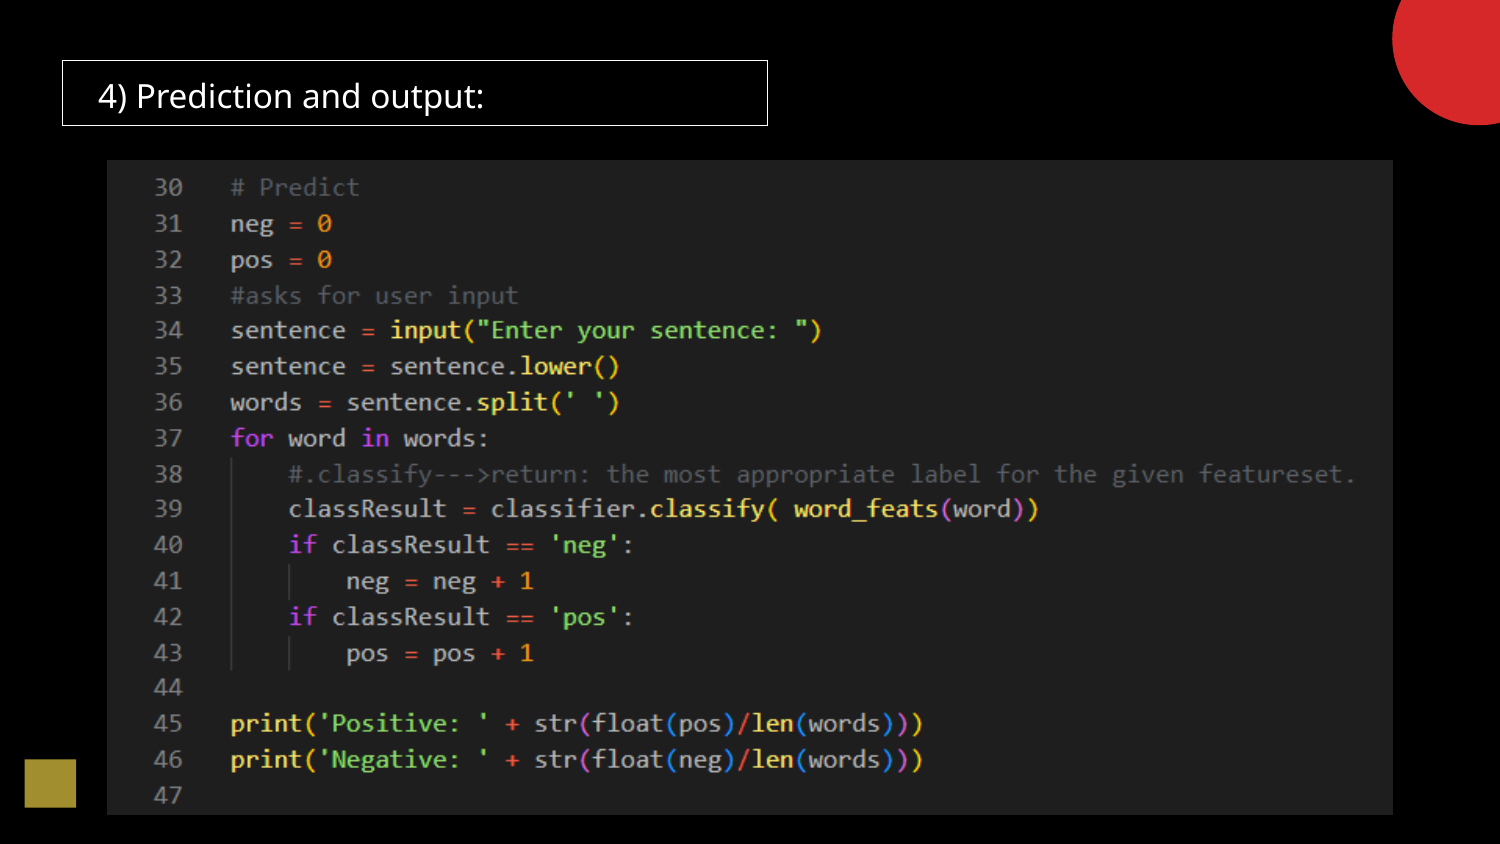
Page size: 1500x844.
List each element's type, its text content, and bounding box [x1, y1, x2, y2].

text_box [22, 757, 78, 810]
text_box [1392, 0, 1500, 126]
text_box 4) Prediction and output: [62, 60, 768, 126]
picture [107, 160, 1393, 815]
